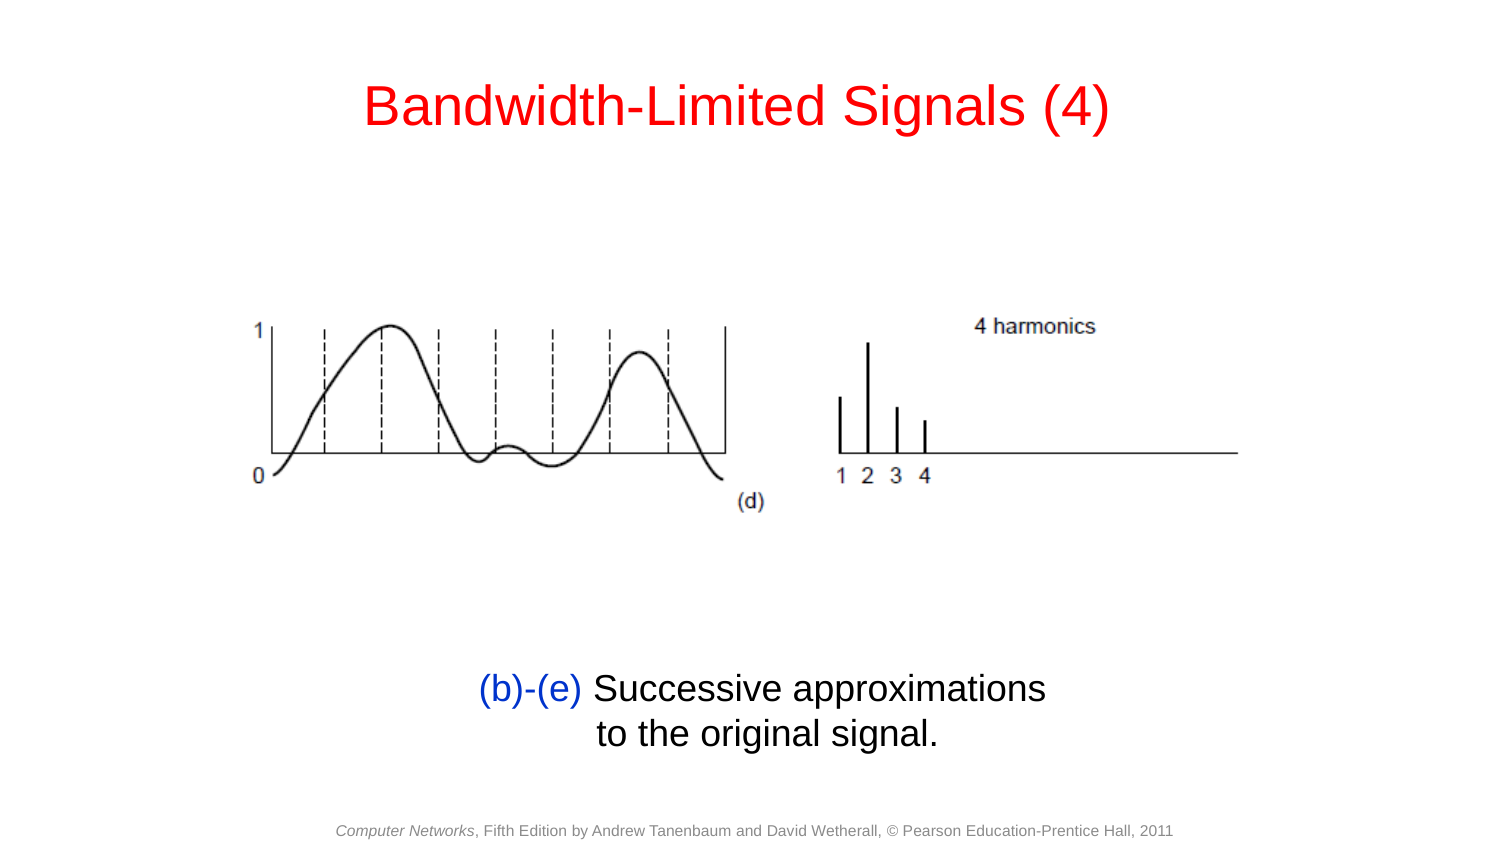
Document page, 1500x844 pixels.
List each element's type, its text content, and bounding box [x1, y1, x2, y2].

title Bandwidth-Limited Signals (4) [62, 37, 1413, 169]
picture [228, 262, 1266, 529]
footer Computer Networks, Fifth Edition by Andrew Tanenbaum and David Wetherall, © Pearson Education-Prentice Hall, 2011 [224, 815, 1285, 844]
list (b)-(e) Successive approximations to the original signal. [222, 656, 1313, 760]
